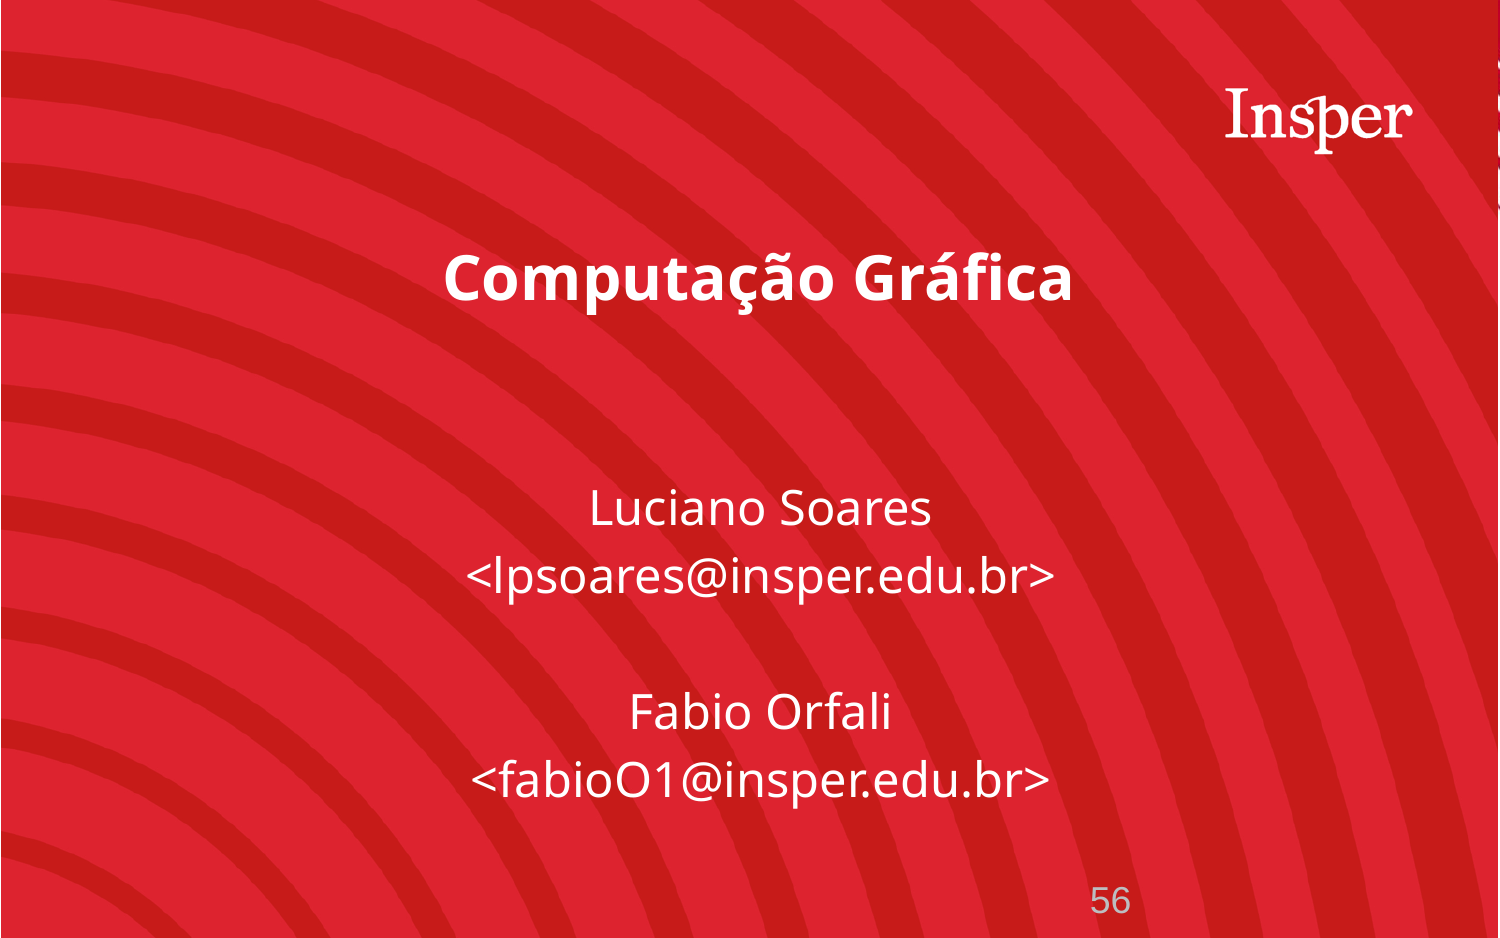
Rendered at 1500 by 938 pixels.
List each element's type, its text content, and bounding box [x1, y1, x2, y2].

list Luciano Soares <lpsoares@insper.edu.br> Fabio Orfali <fabioO1@insper.edu.br> [158, 468, 1364, 534]
slide_number 56 [1074, 868, 1425, 919]
list Computação Gráfica [156, 230, 1362, 328]
picture [1, 0, 1500, 938]
